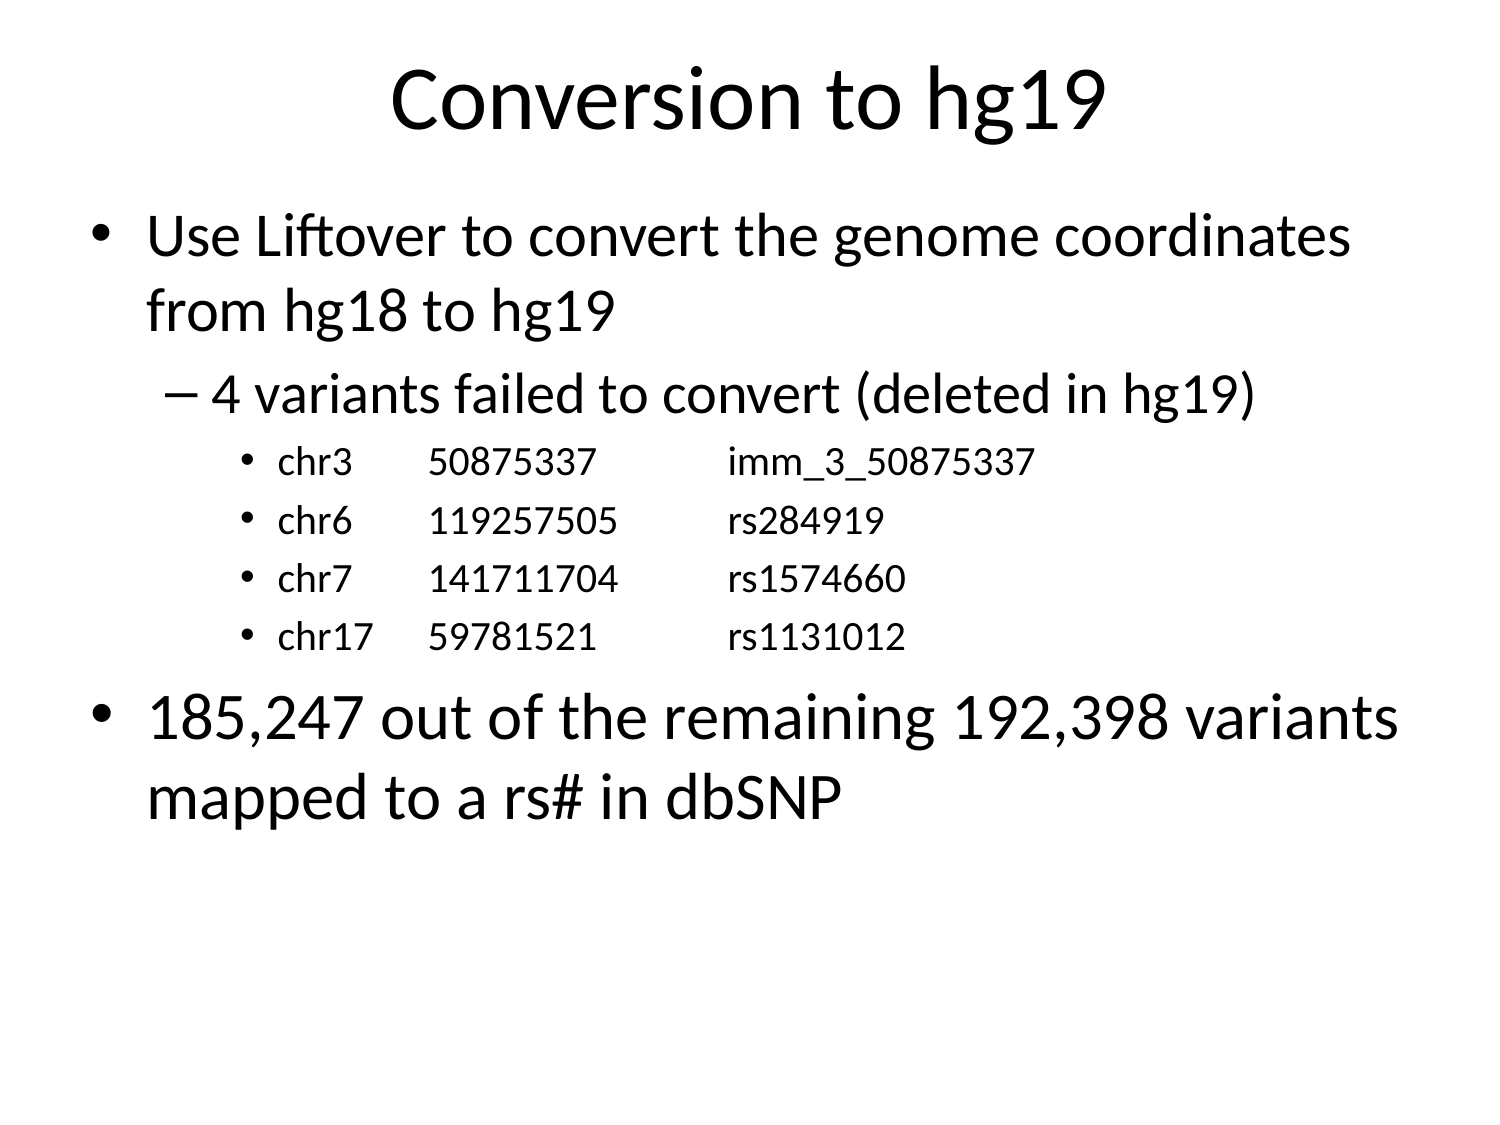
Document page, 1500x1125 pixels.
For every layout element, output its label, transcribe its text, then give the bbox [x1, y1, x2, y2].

list Use Liftover to convert the genome coordinates from hg18 to hg19 4 variants failed to convert (deleted in hg19) chr3 50875337 imm_3_50875337 chr6 119257505 rs284919 chr7 141711704 rs1574660 chr17 59781521 rs1131012 185,247 out of the remaining 192,398 variants mapped to a rs# in dbSNP [75, 186, 1425, 1005]
title Conversion to hg19 [75, 0, 1425, 186]
